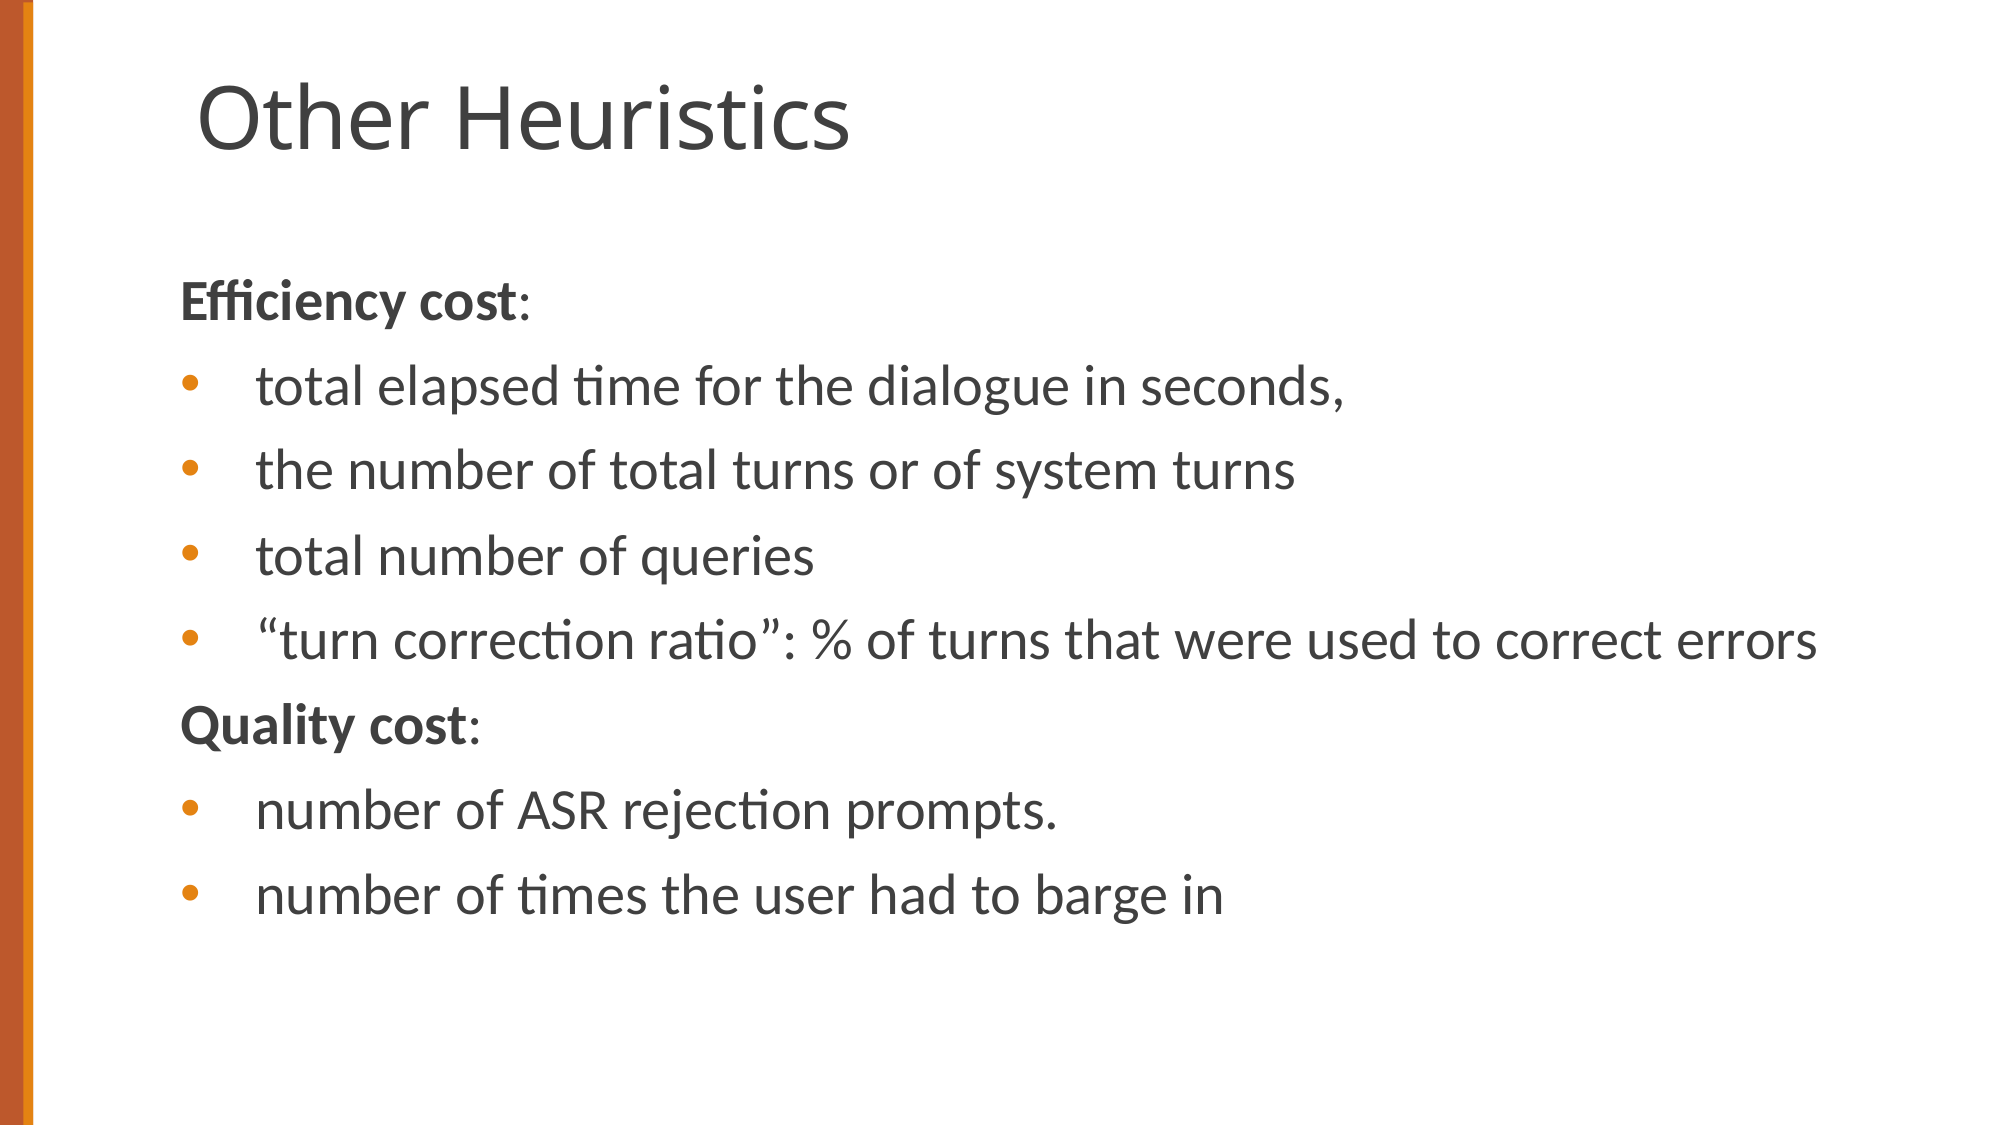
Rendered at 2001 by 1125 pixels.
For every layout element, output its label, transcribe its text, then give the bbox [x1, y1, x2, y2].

list Efficiency cost: total elapsed time for the dialogue in seconds, the number of total turns or of system turns total number of queries “turn correction ratio”: % of turns that were used to correct errors Quality cost: number of ASR rejection prompts. number of times the user had to barge in [180, 262, 1963, 1013]
title Other Heuristics [180, 26, 1830, 175]
